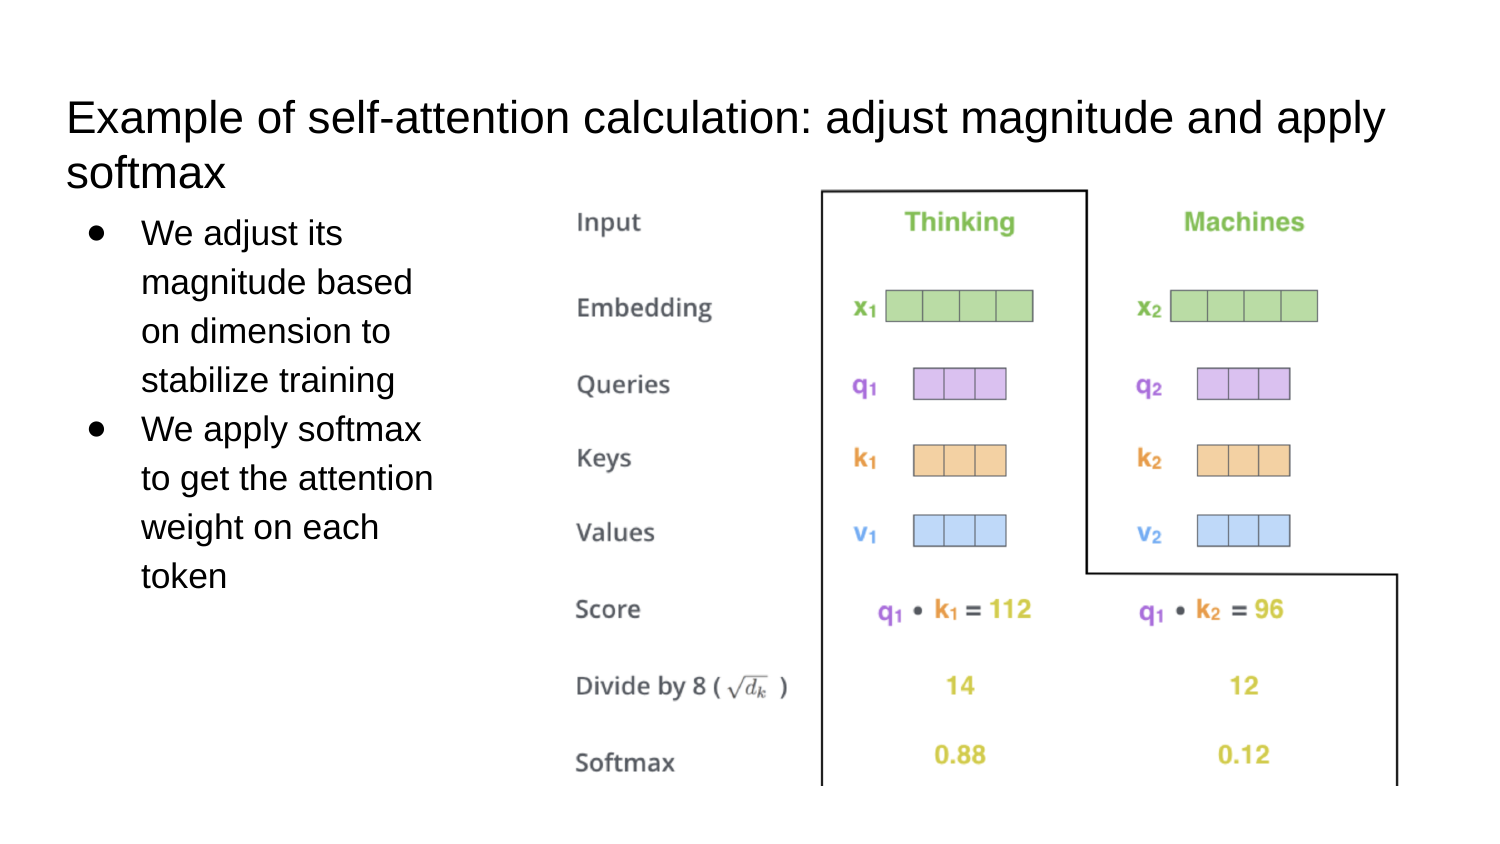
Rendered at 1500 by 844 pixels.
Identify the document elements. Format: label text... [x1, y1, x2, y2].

title Example of self-attention calculation: adjust magnitude and apply softmax [51, 72, 1449, 167]
list We adjust its magnitude based on dimension to stabilize training We apply softmax to get the attention weight on each token [51, 189, 469, 750]
picture [521, 175, 1464, 800]
